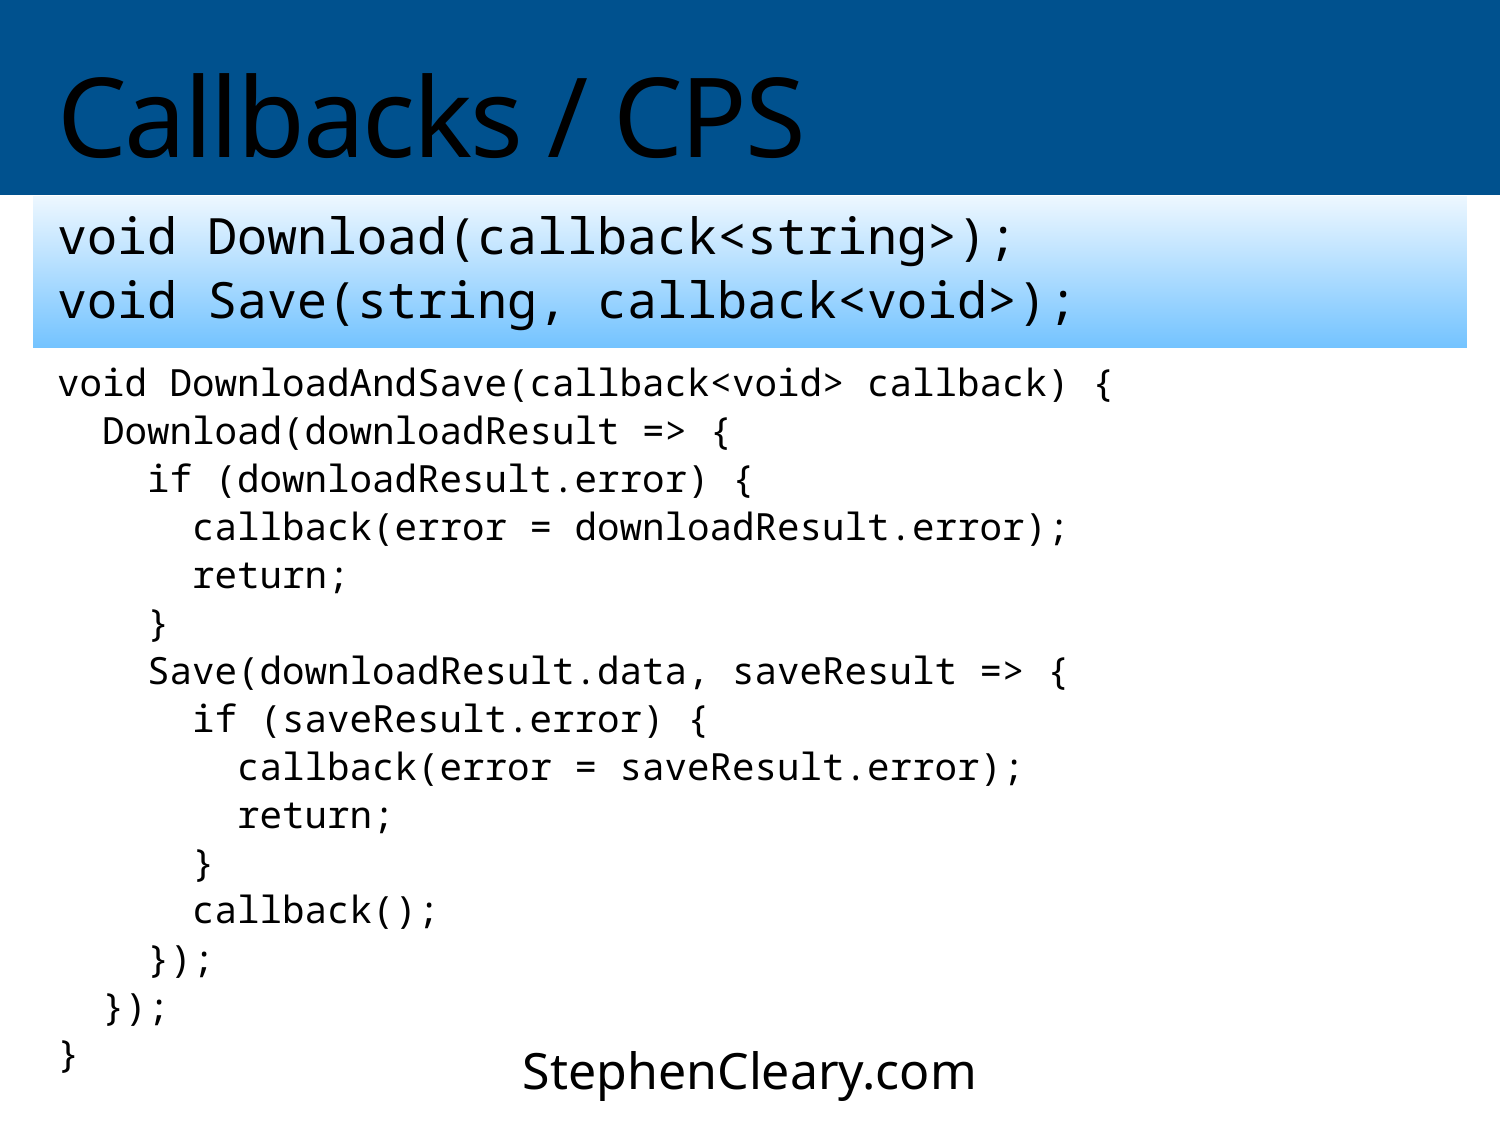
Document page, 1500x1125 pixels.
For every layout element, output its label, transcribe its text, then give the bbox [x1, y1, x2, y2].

title Callbacks / CPS [33, 47, 1468, 196]
list void Download(callback<string>); void Save(string, callback<void>); [33, 196, 1467, 348]
text_box void DownloadAndSave(callback<void> callback) { Download(downloadResult => { if (downloadResult.error) { callback(error = downloadResult.error); return; } Save(downloadResult.data, saveResult => { if (saveResult.error) { callback(error = saveResult.error); return; } callback(); }); }); } [33, 349, 1467, 1091]
